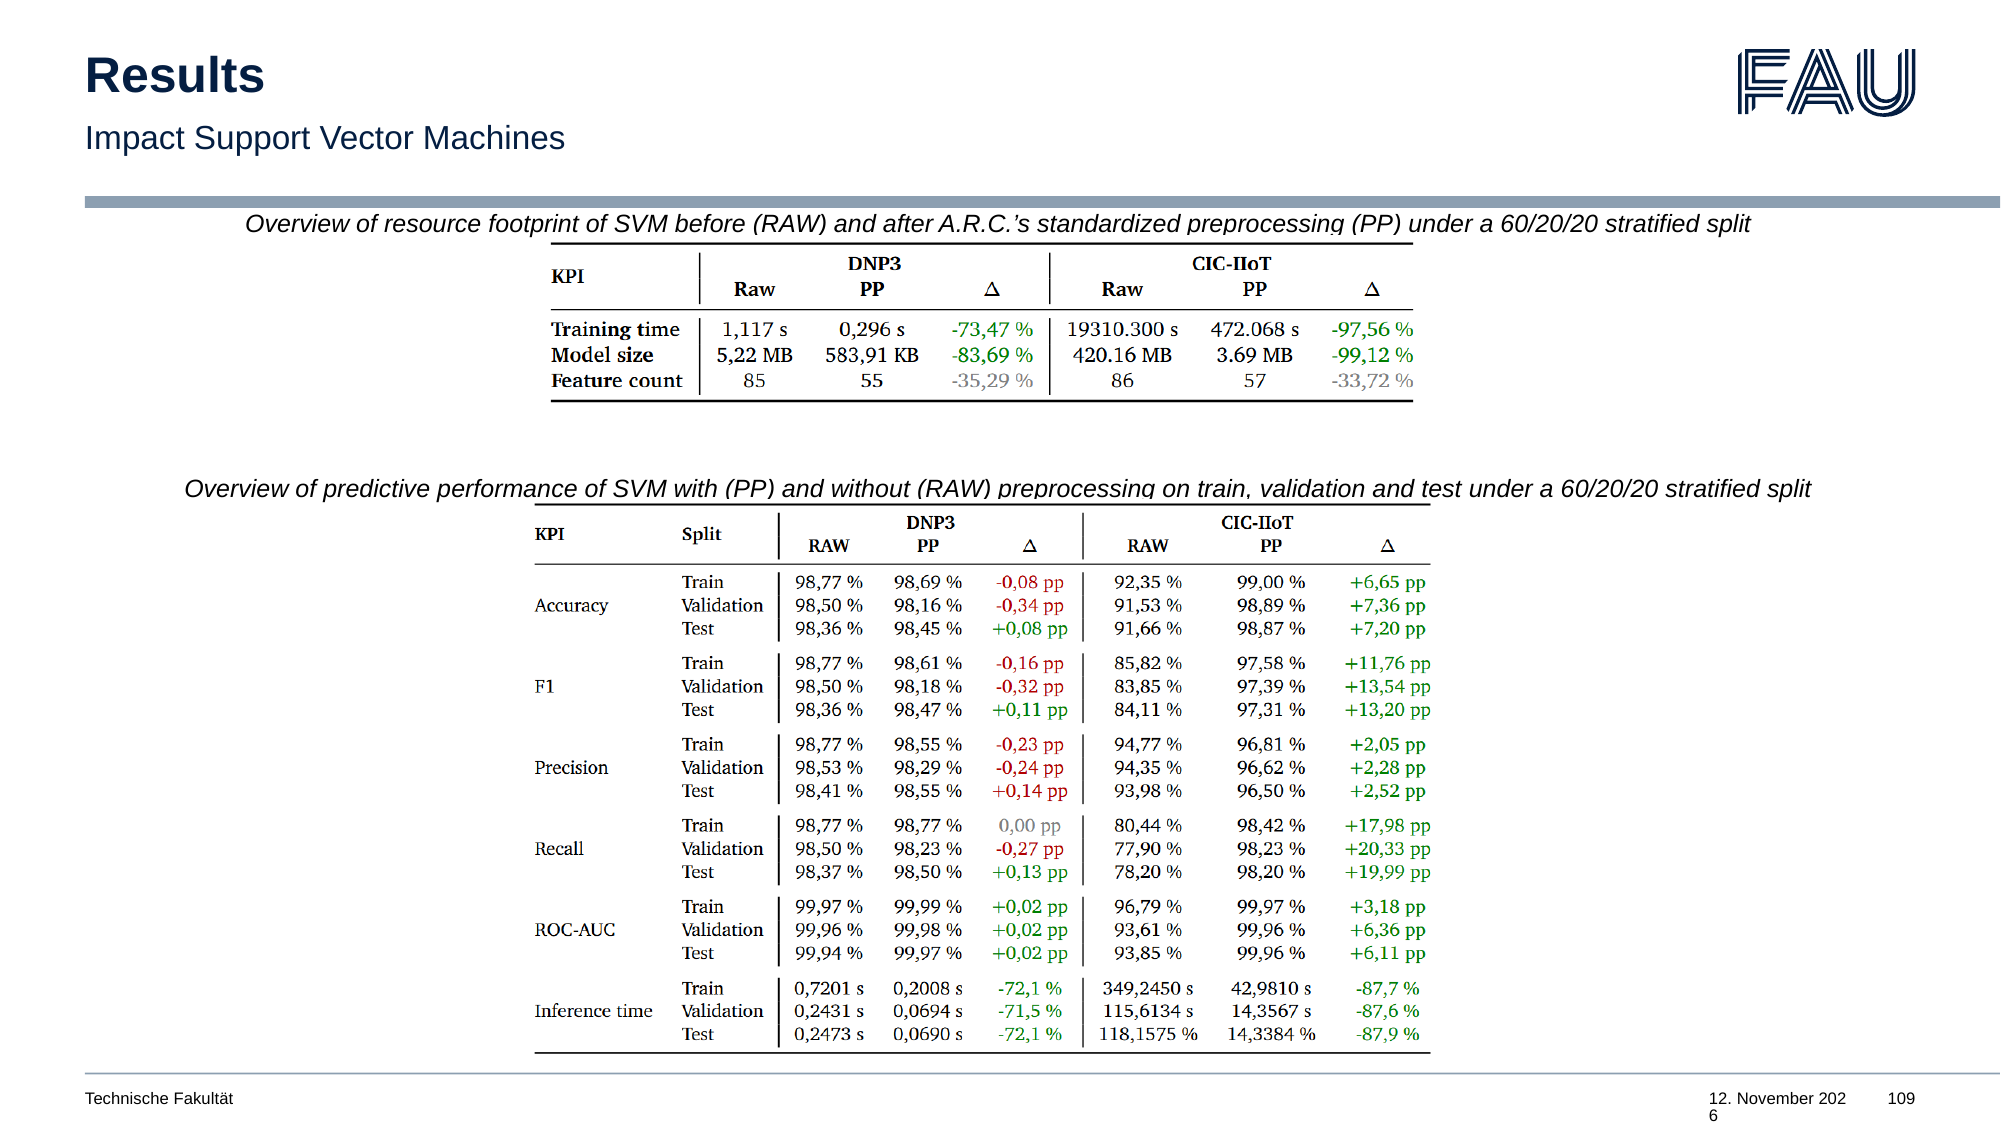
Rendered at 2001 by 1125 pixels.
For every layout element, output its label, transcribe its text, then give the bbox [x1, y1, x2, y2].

list Impact Support Vector Machines [85, 112, 1208, 154]
title Results [85, 49, 1208, 104]
footer Technische Fakultät [85, 1088, 983, 1109]
picture [545, 235, 1419, 404]
text_box Overview of resource footprint of SVM before (RAW) and after A.R.C.’s standardized preprocessing (PP) under a 60/20/20 stratified split [0, 204, 2000, 238]
picture [531, 499, 1433, 1056]
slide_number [1708, 1088, 1849, 1109]
text_box Overview of predictive performance of SVM with (PP) and without (RAW) preprocessing on train, validation and test under a 60/20/20 stratified split [84, 469, 1916, 502]
slide_number 109 [1883, 1088, 1916, 1109]
